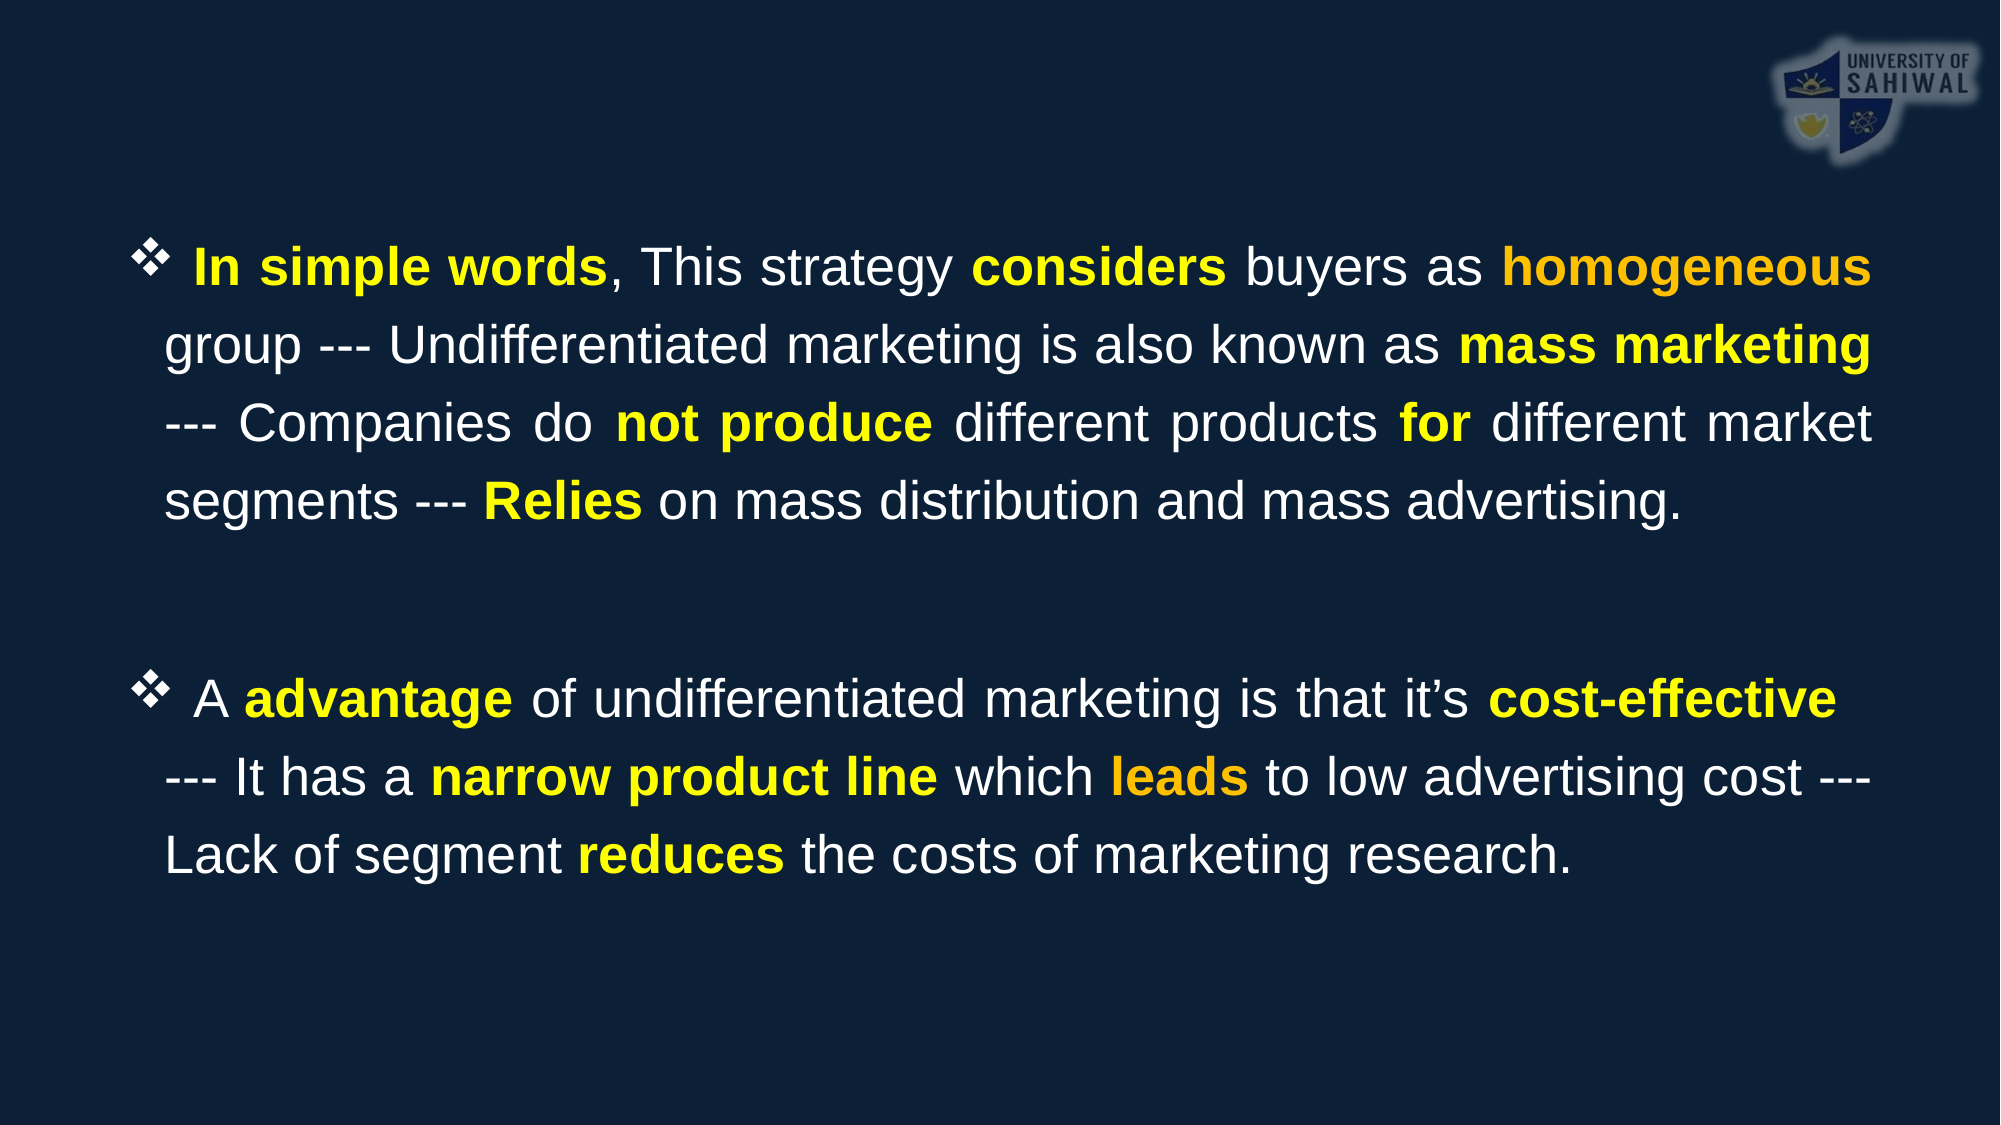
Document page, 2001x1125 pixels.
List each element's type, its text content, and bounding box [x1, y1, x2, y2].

picture [1747, 0, 2000, 208]
list In simple words, This strategy considers buyers as homogeneous group --- Undifferentiated marketing is also known as mass marketing --- Companies do not produce different products for different market segments --- Relies on mass distribution and mass advertising. A advantage of undifferentiated marketing is that it’s cost-effective --- It has a narrow product line which leads to low advertising cost --- Lack of segment reduces the costs of marketing research. [111, 90, 1889, 1035]
